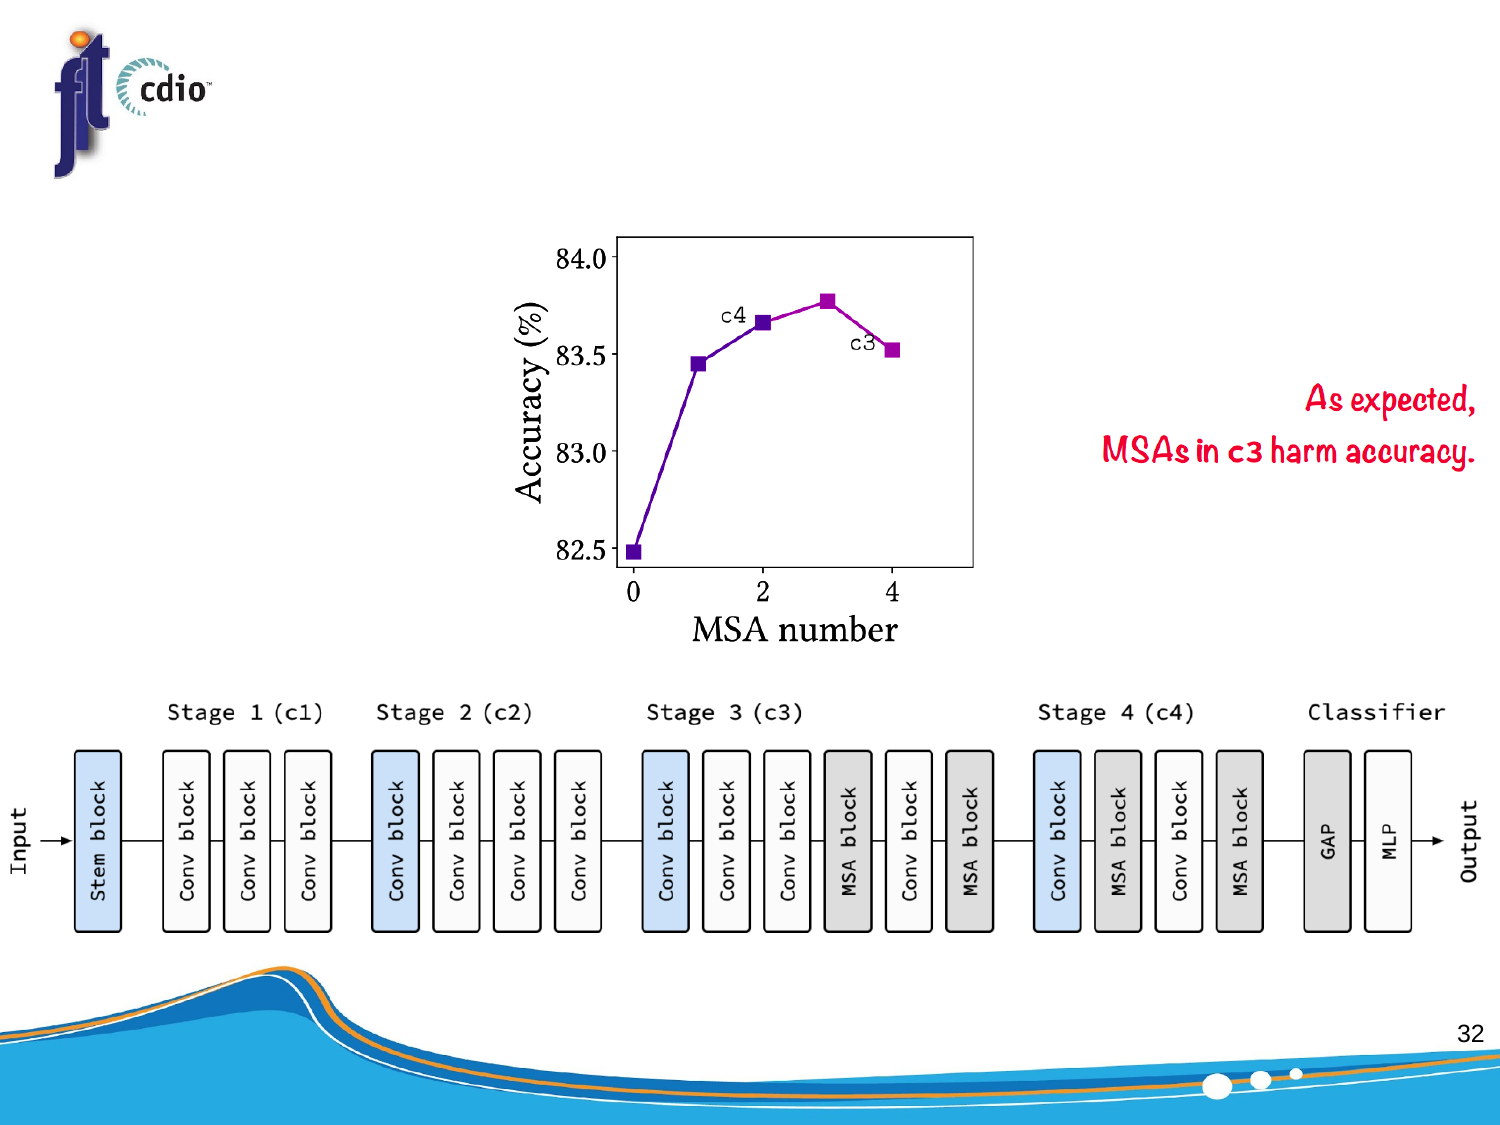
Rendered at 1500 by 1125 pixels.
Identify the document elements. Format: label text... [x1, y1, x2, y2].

slide_number ‹#› [1149, 1002, 1500, 1063]
picture [0, 0, 1500, 1125]
